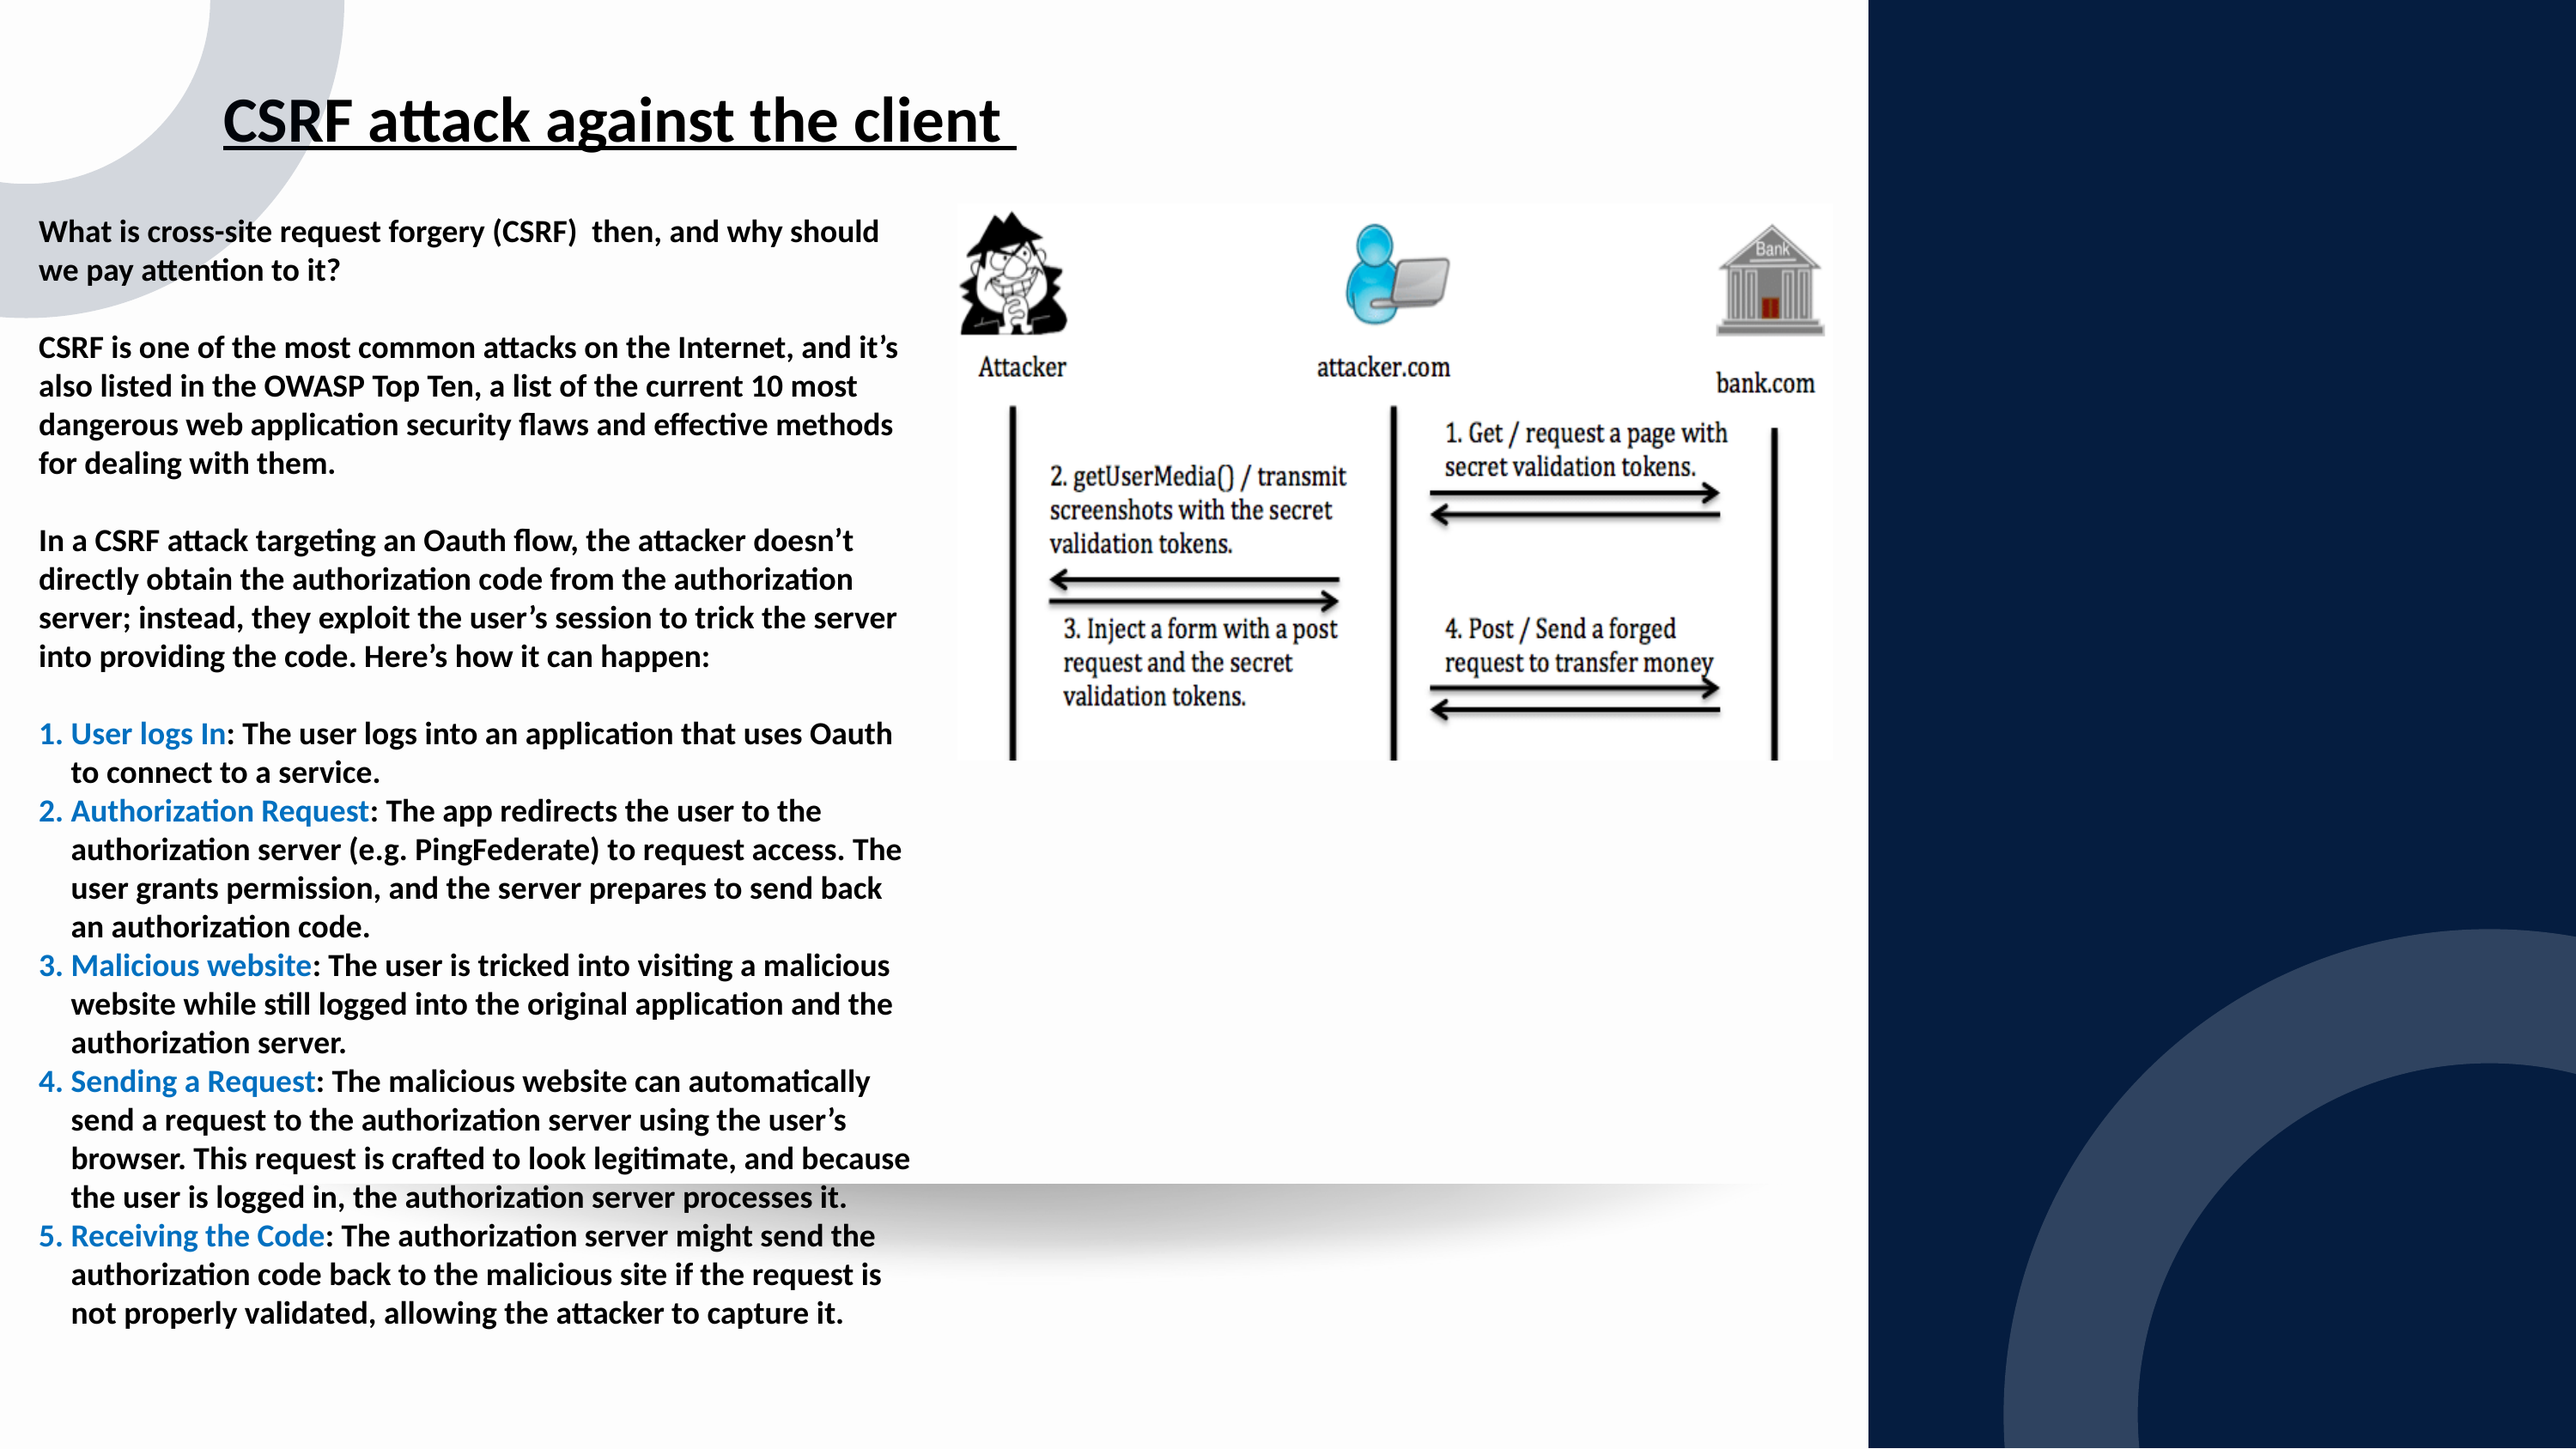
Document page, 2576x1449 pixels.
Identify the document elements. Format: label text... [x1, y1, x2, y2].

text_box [0, 0, 278, 252]
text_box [2070, 996, 2576, 1449]
text_box [934, 1184, 1831, 1285]
text_box CSRF attack against the client [283, 42, 1340, 268]
picture [957, 203, 1833, 761]
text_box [1868, 0, 2576, 1449]
text_box What is cross-site request forgery (CSRF) then, and why should we pay attention to it? CSRF is one of the most common attacks on the Internet, and it’s also listed in the OWASP Top Ten, a list of the current 10 most dangerous web application security flaws and effective methods for dealing with them. In a CSRF attack targeting an Oauth flow, the attacker doesn’t directly obtain the authorization code from the authorization server; instead, they exploit the user’s session to trick the server into providing the code. Here’s how it can happen: User logs In: The user logs into an application that uses Oauth to connect to a service. Authorization Request: The app redirects the user to the authorization server (e.g. PingFederate) to request access. The user grants permission, and the server prepares to send back an authorization code. Malicious website: The user is tricked into visiting a malicious website while still logged into the original application and the authorization server. Sending a Request: The malicious website can automatically send a request to the authorization server using the user’s browser. This request is crafted to look legitimate, and because the user is logged in, the authorization server processes it. Receiving the Code: The authorization server might send the authorization code back to the malicious site if the request is not properly validated, allowing the attacker to capture it. [26, 203, 934, 1415]
